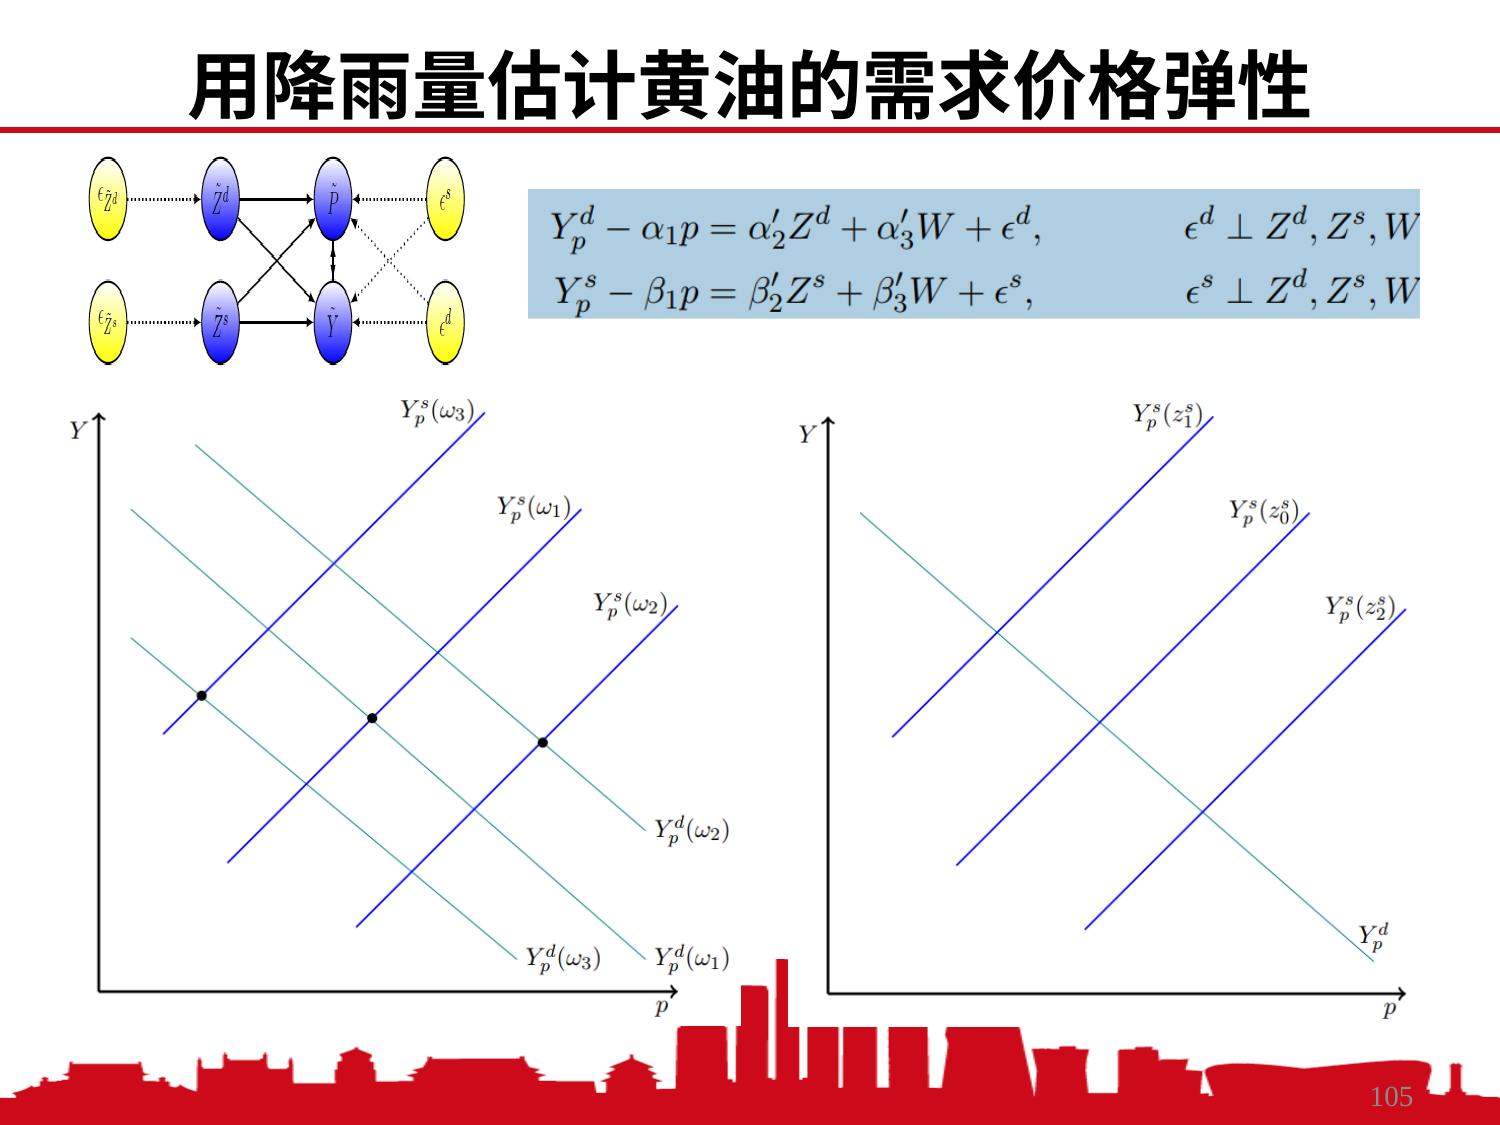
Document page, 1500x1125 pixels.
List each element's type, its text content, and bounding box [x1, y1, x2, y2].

picture [0, 396, 1500, 1125]
picture [528, 189, 1420, 321]
footer 中国人民大学，陈传波 [496, 1042, 1004, 1103]
slide_number 105 [1091, 1065, 1429, 1125]
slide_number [103, 1042, 441, 1103]
picture [81, 137, 475, 377]
text_box 用降雨量估计黄油的需求价格弹性 [0, 31, 1500, 137]
